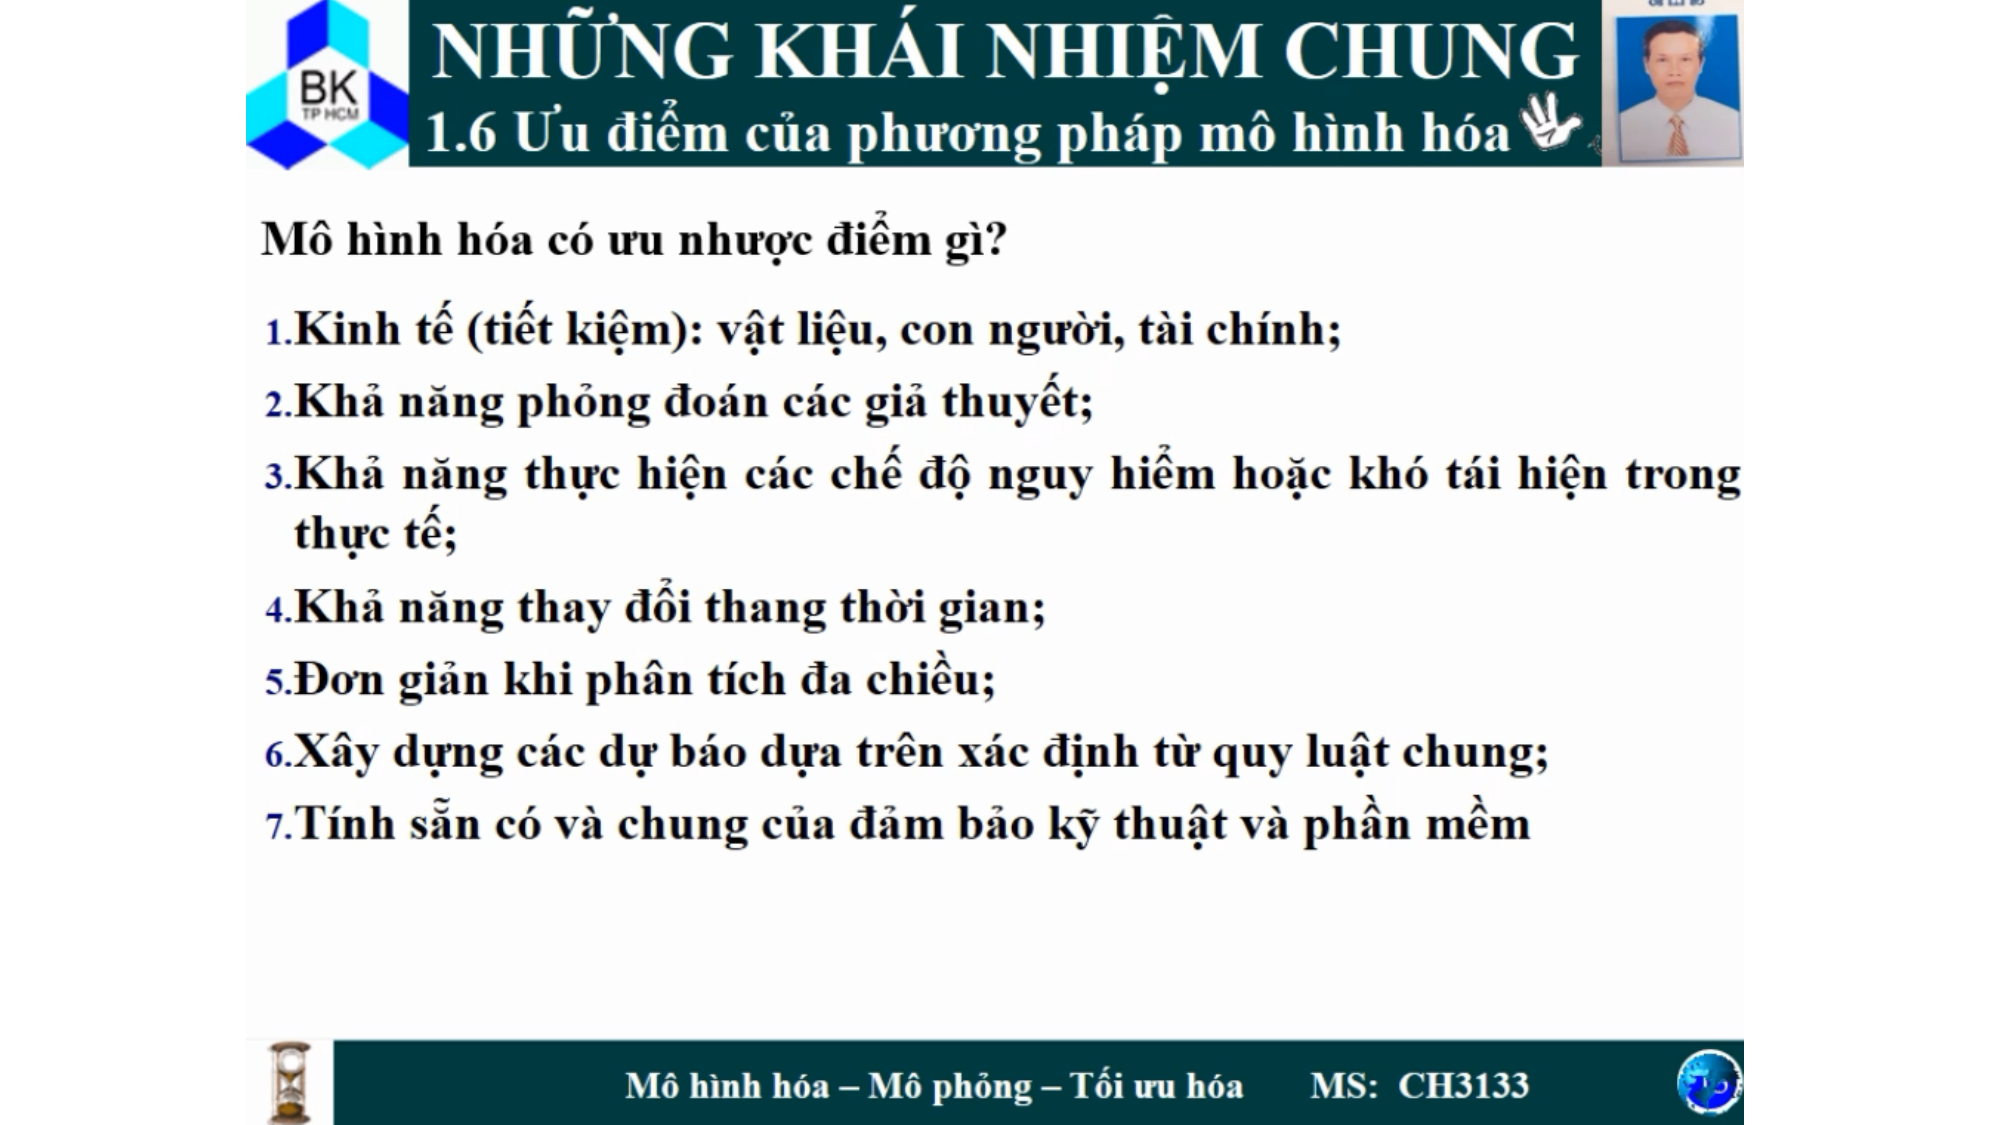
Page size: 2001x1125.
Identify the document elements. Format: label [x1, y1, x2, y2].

picture [245, 0, 1744, 1125]
